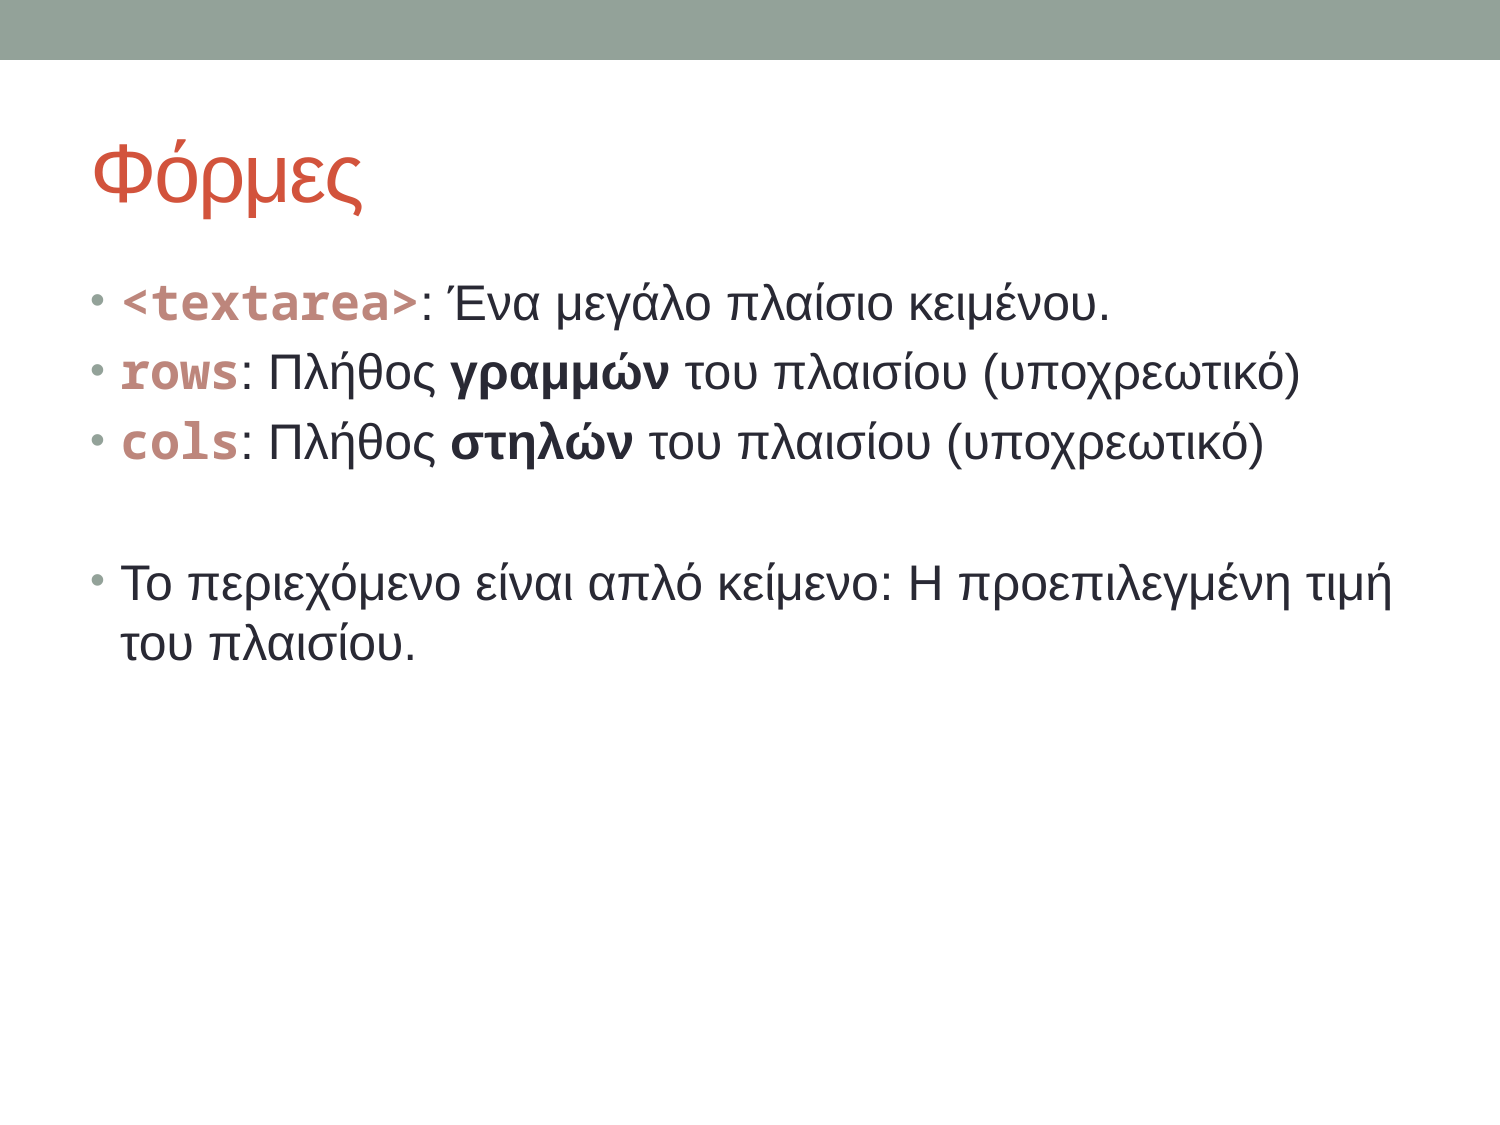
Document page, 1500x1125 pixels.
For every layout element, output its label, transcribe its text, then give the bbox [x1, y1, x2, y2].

title Φόρμες [75, 87, 1425, 250]
list <textarea>: Ένα μεγάλο πλαίσιο κειμένου. rows: Πλήθος γραμμών του πλαισίου (υποχρεωτικό) cols: Πλήθος στηλών του πλαισίου (υποχρεωτικό) Το περιεχόμενο είναι απλό κείμενο: Η προεπιλεγμένη τιμή του πλαισίου. [75, 262, 1425, 1063]
